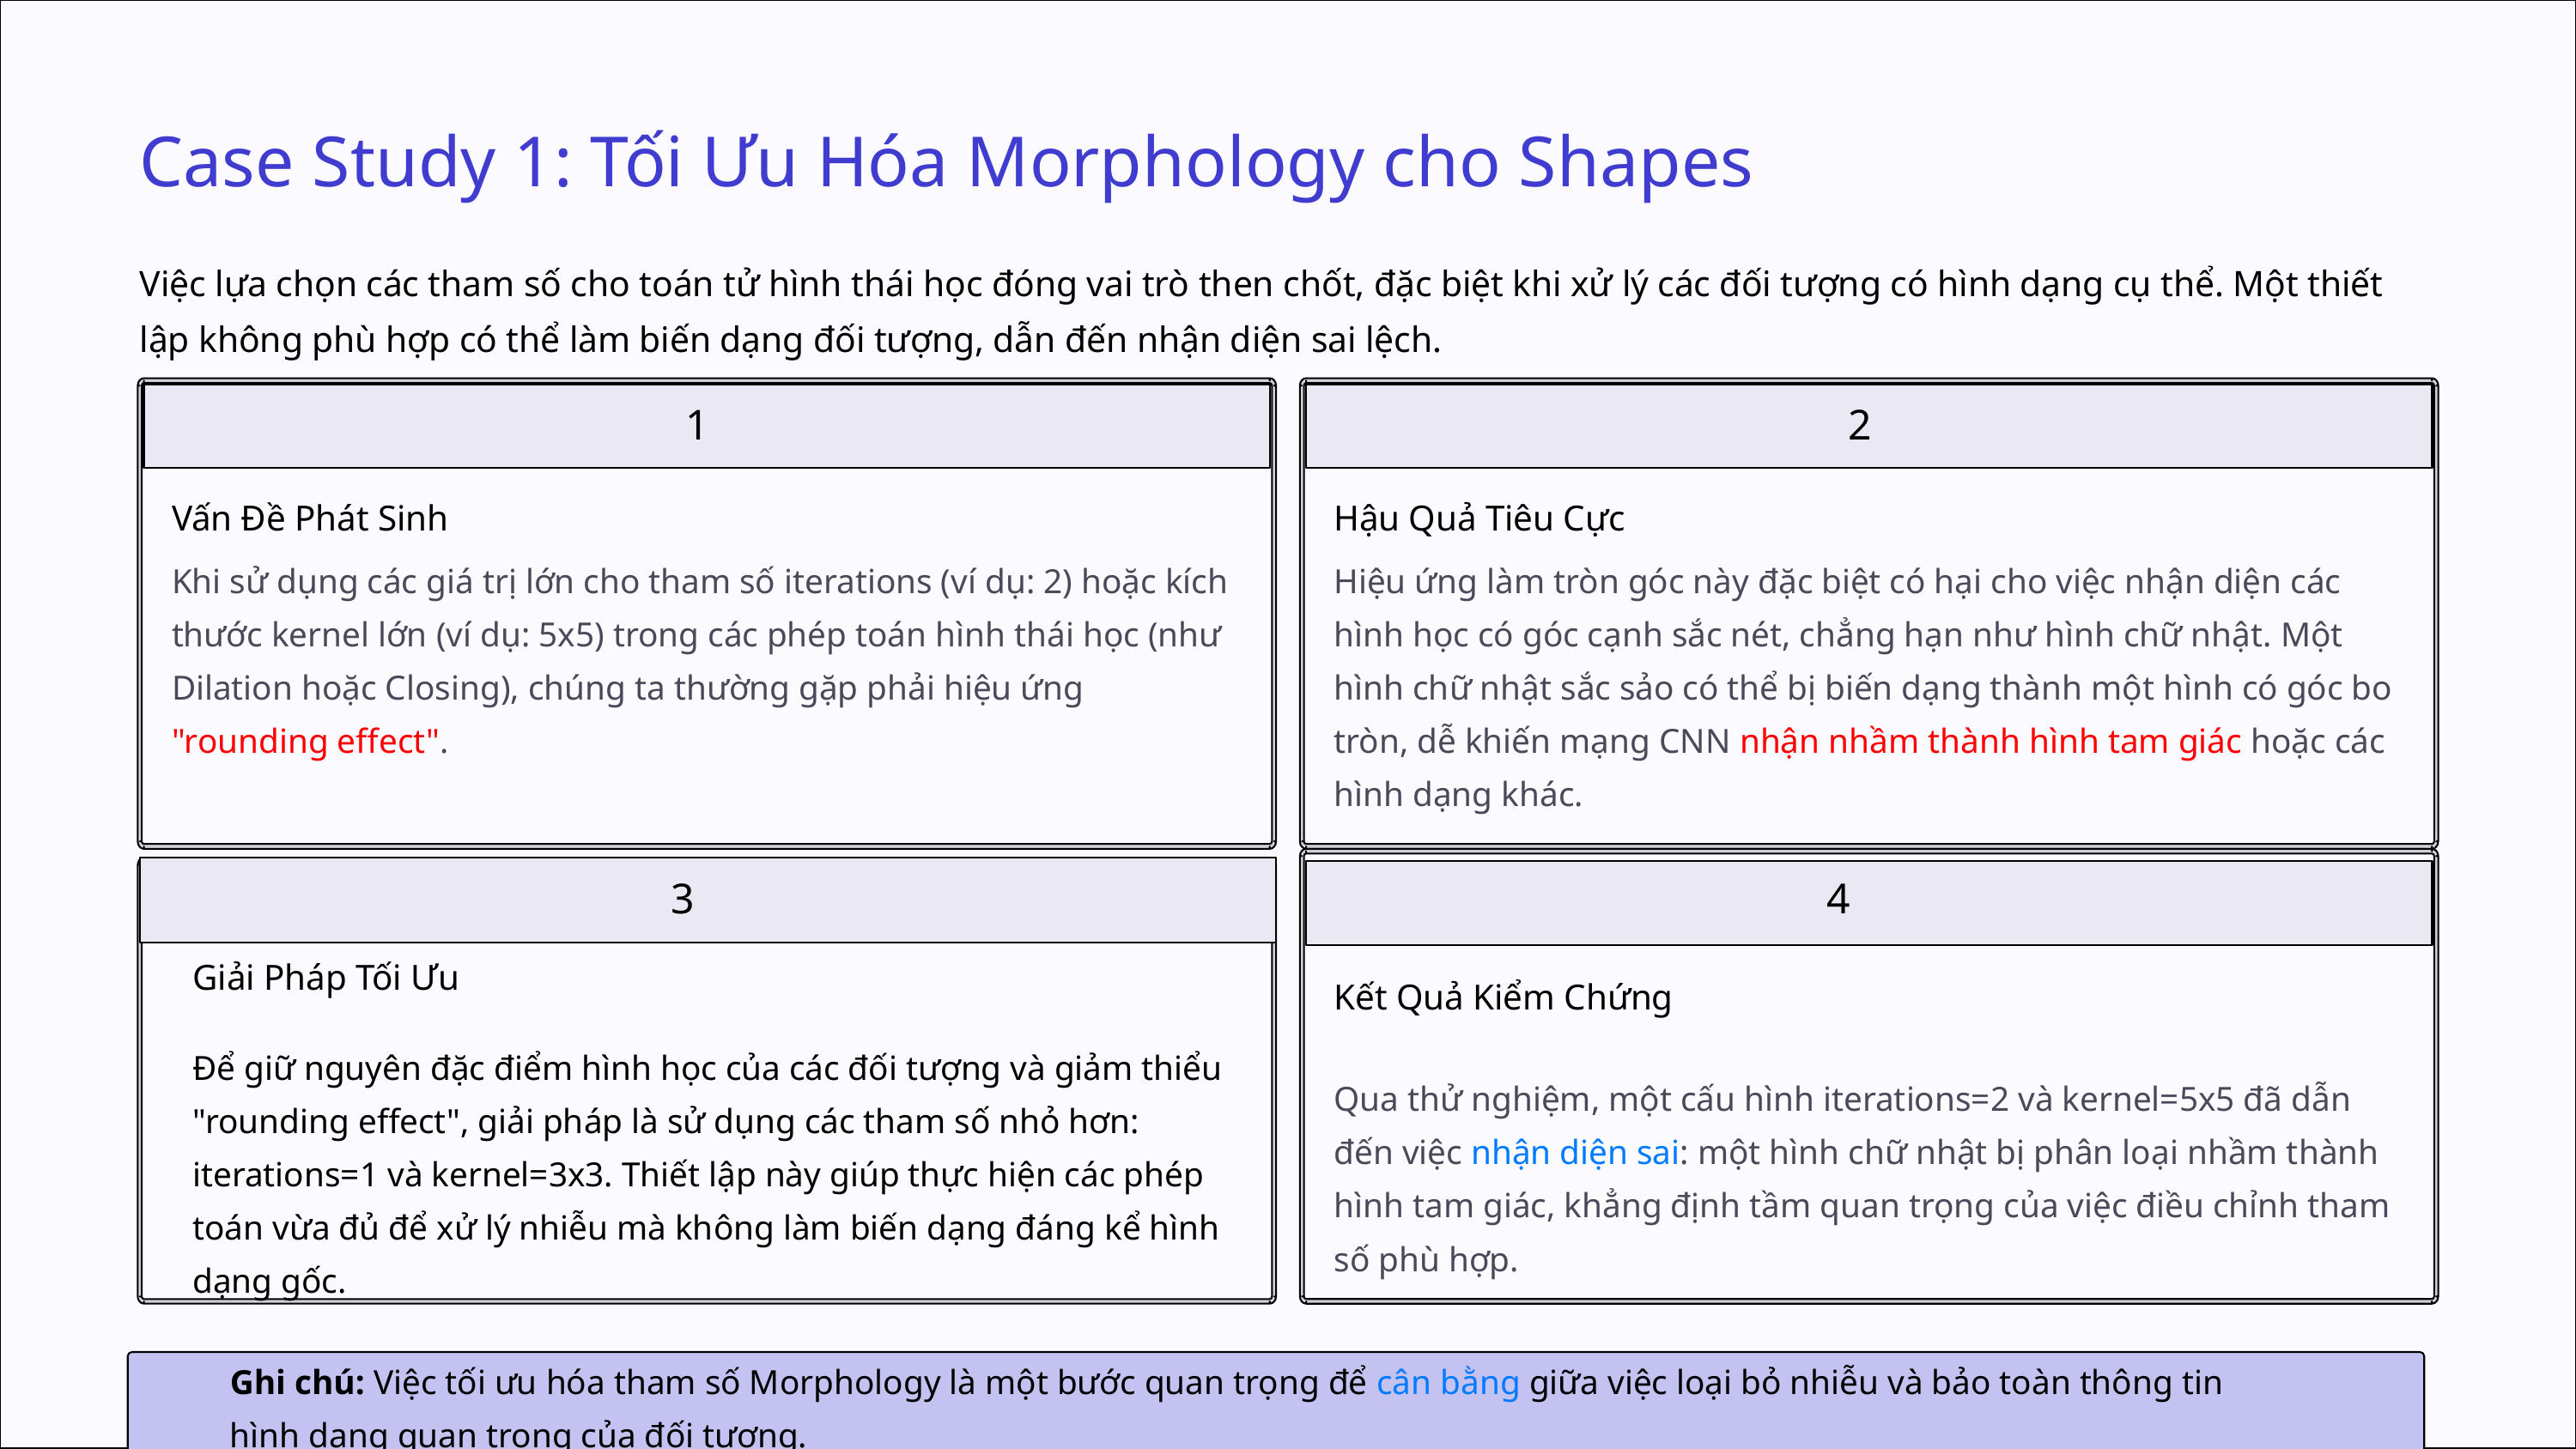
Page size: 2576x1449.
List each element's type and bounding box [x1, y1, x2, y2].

text_box [139, 857, 1277, 943]
text_box [127, 1351, 2425, 1449]
text_box [137, 947, 1277, 1304]
text_box [0, 0, 2576, 1449]
text_box [137, 378, 1277, 850]
text_box [1299, 848, 2439, 1304]
text_box [1305, 384, 2433, 469]
text_box [143, 384, 1271, 469]
text_box [1299, 378, 2439, 848]
text_box [1305, 860, 2433, 945]
